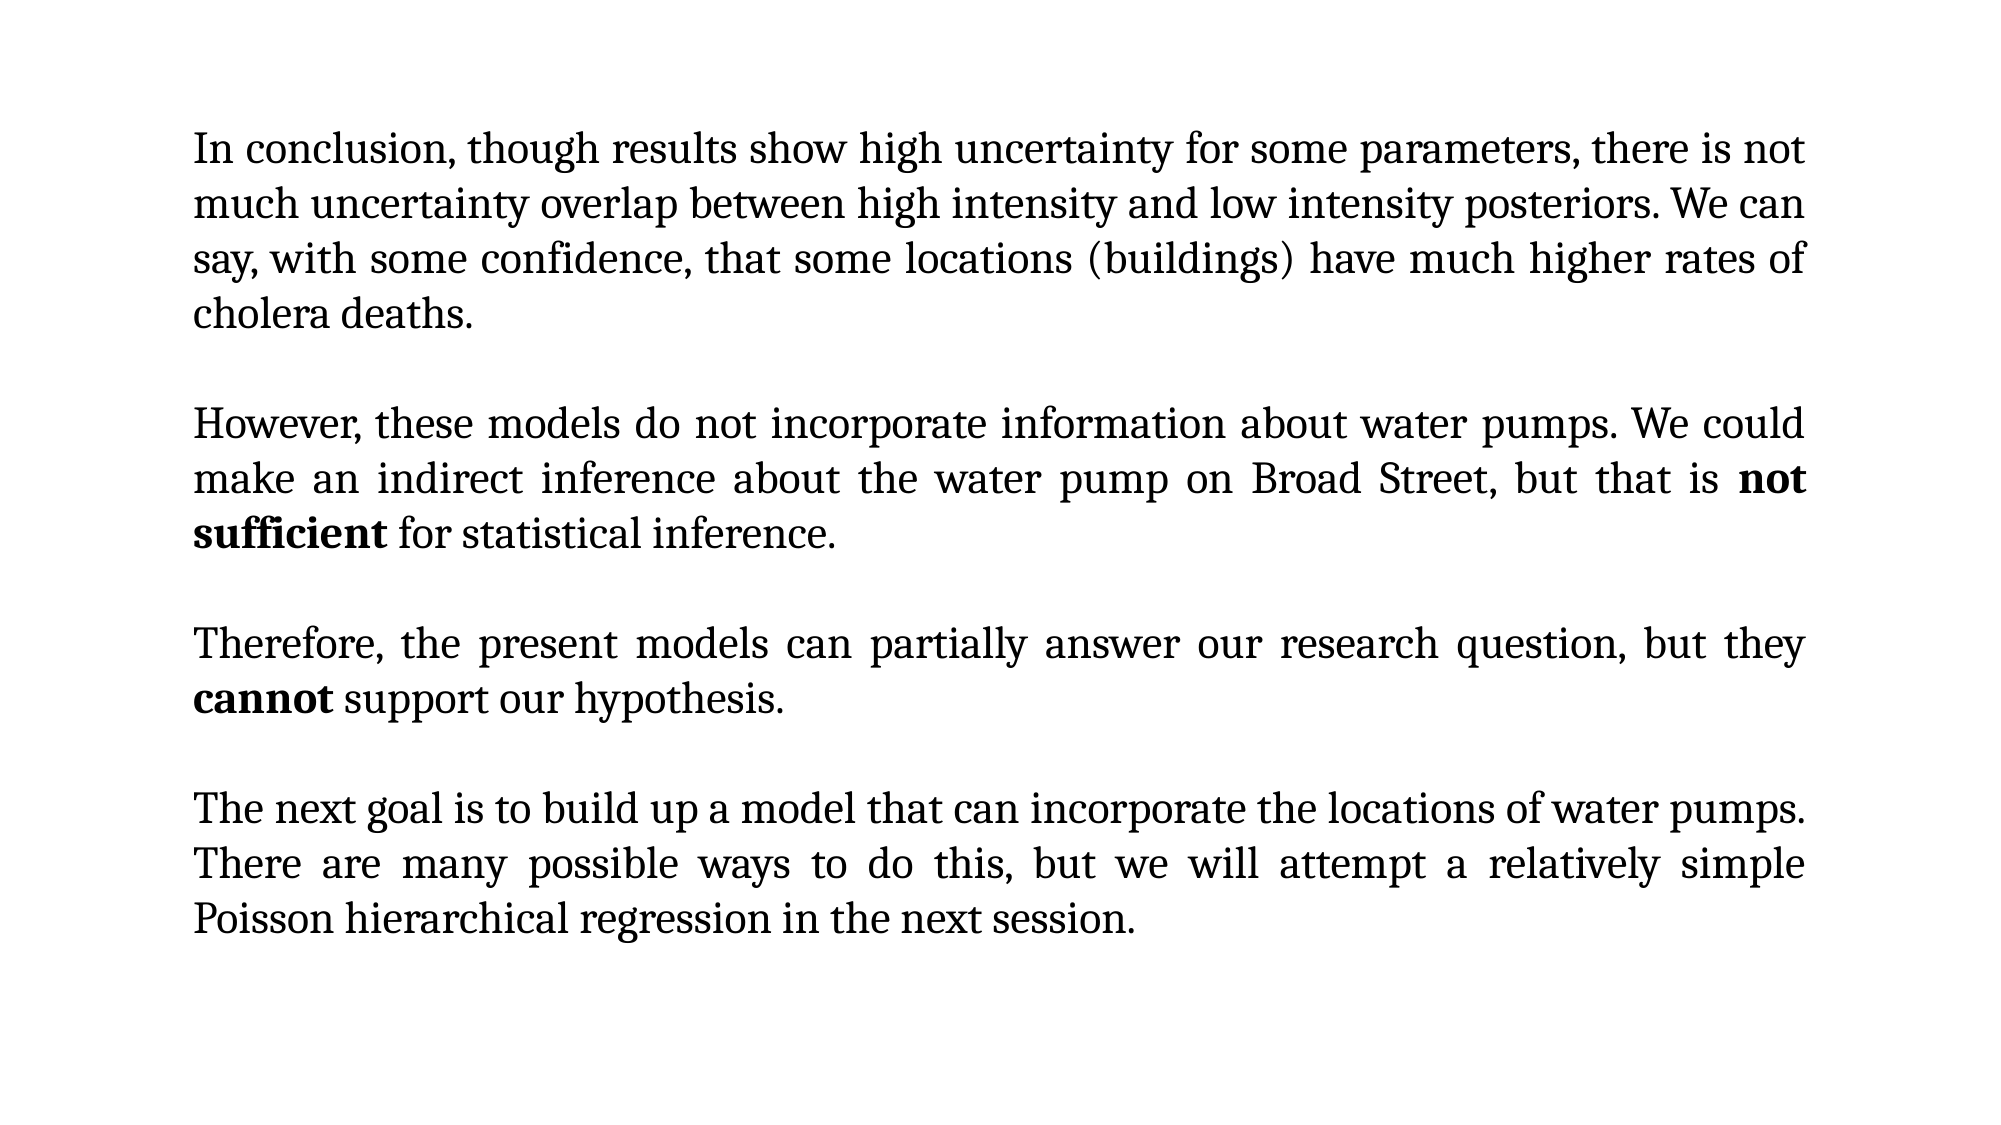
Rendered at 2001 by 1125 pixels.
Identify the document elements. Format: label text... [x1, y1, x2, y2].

text_box In conclusion, though results show high uncertainty for some parameters, there is not much uncertainty overlap between high intensity and low intensity posteriors. We can say, with some confidence, that some locations (buildings) have much higher rates of cholera deaths. However, these models do not incorporate information about water pumps. We could make an indirect inference about the water pump on Broad Street, but that is not sufficient for statistical inference. Therefore, the present models can partially answer our research question, but they cannot support our hypothesis. The next goal is to build up a model that can incorporate the locations of water pumps. There are many possible ways to do this, but we will attempt a relatively simple Poisson hierarchical regression in the next session. [178, 110, 1822, 951]
